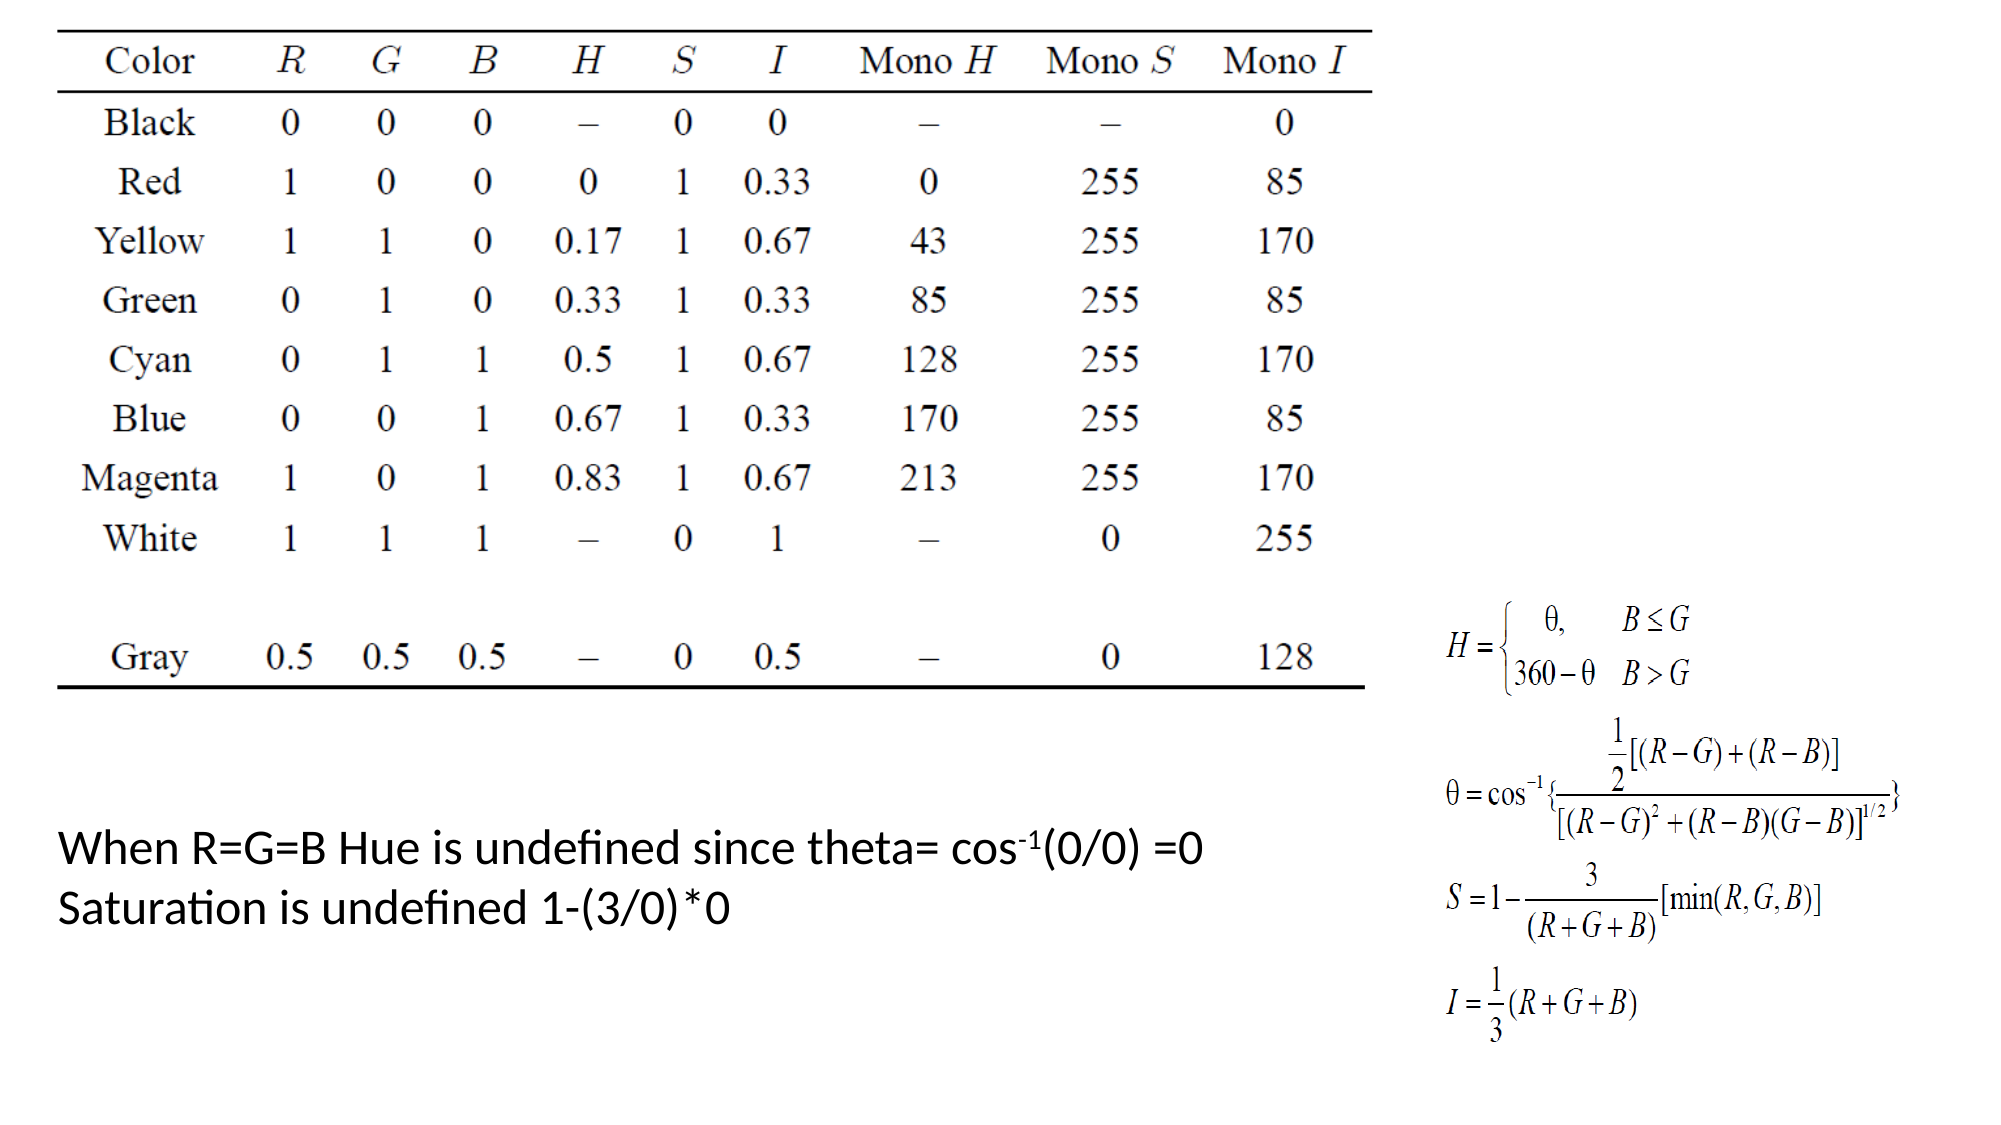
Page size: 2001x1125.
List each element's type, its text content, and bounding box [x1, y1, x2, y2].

picture [1364, 562, 2000, 1097]
text_box When R=G=B Hue is undefined since theta= cos-1(0/0) =0 Saturation is undefined 1-(3/0)*0 [43, 807, 1357, 943]
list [43, 17, 1406, 711]
